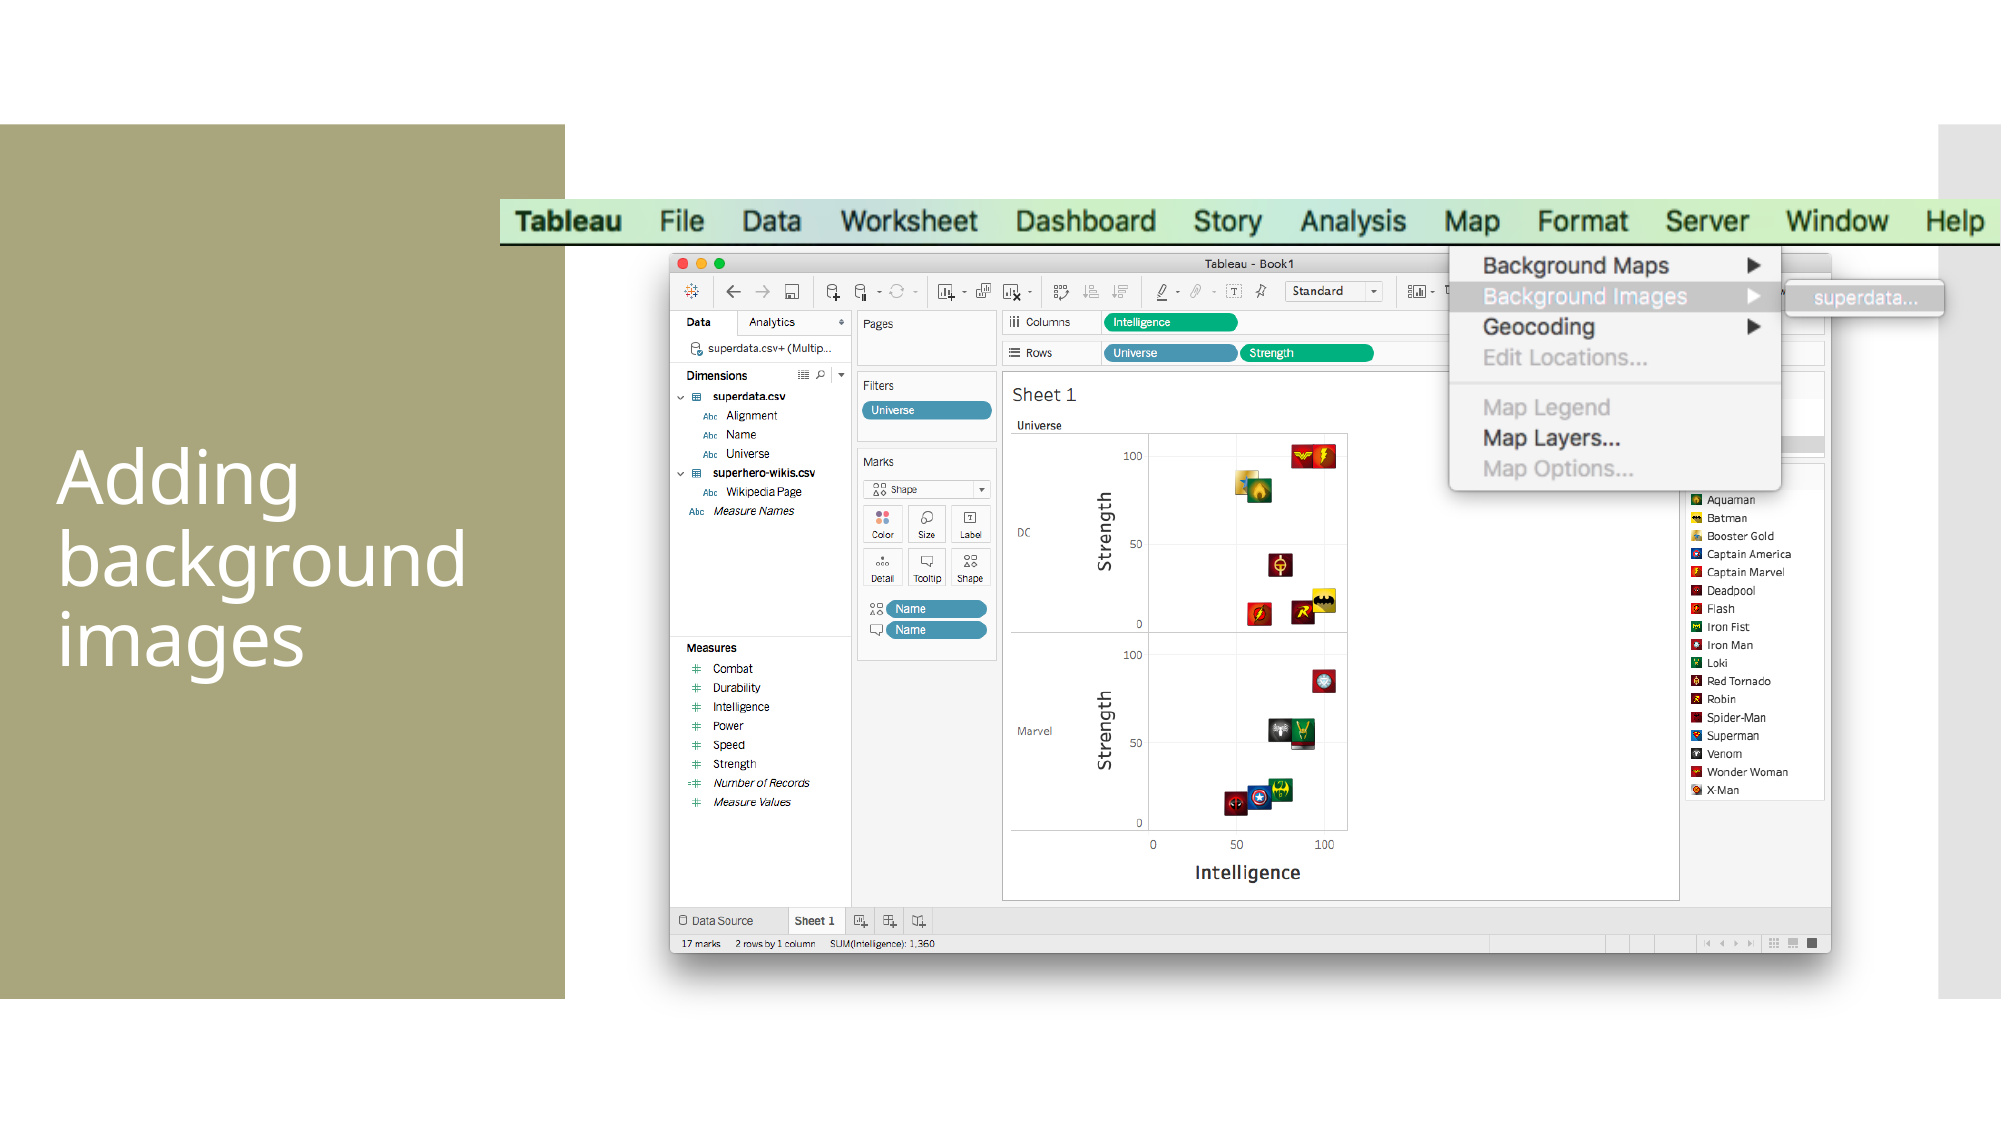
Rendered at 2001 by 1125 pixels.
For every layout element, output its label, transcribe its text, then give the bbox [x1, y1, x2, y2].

text_box Adding background images [41, 184, 525, 940]
picture [499, 199, 2000, 1026]
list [1362, 247, 1870, 526]
